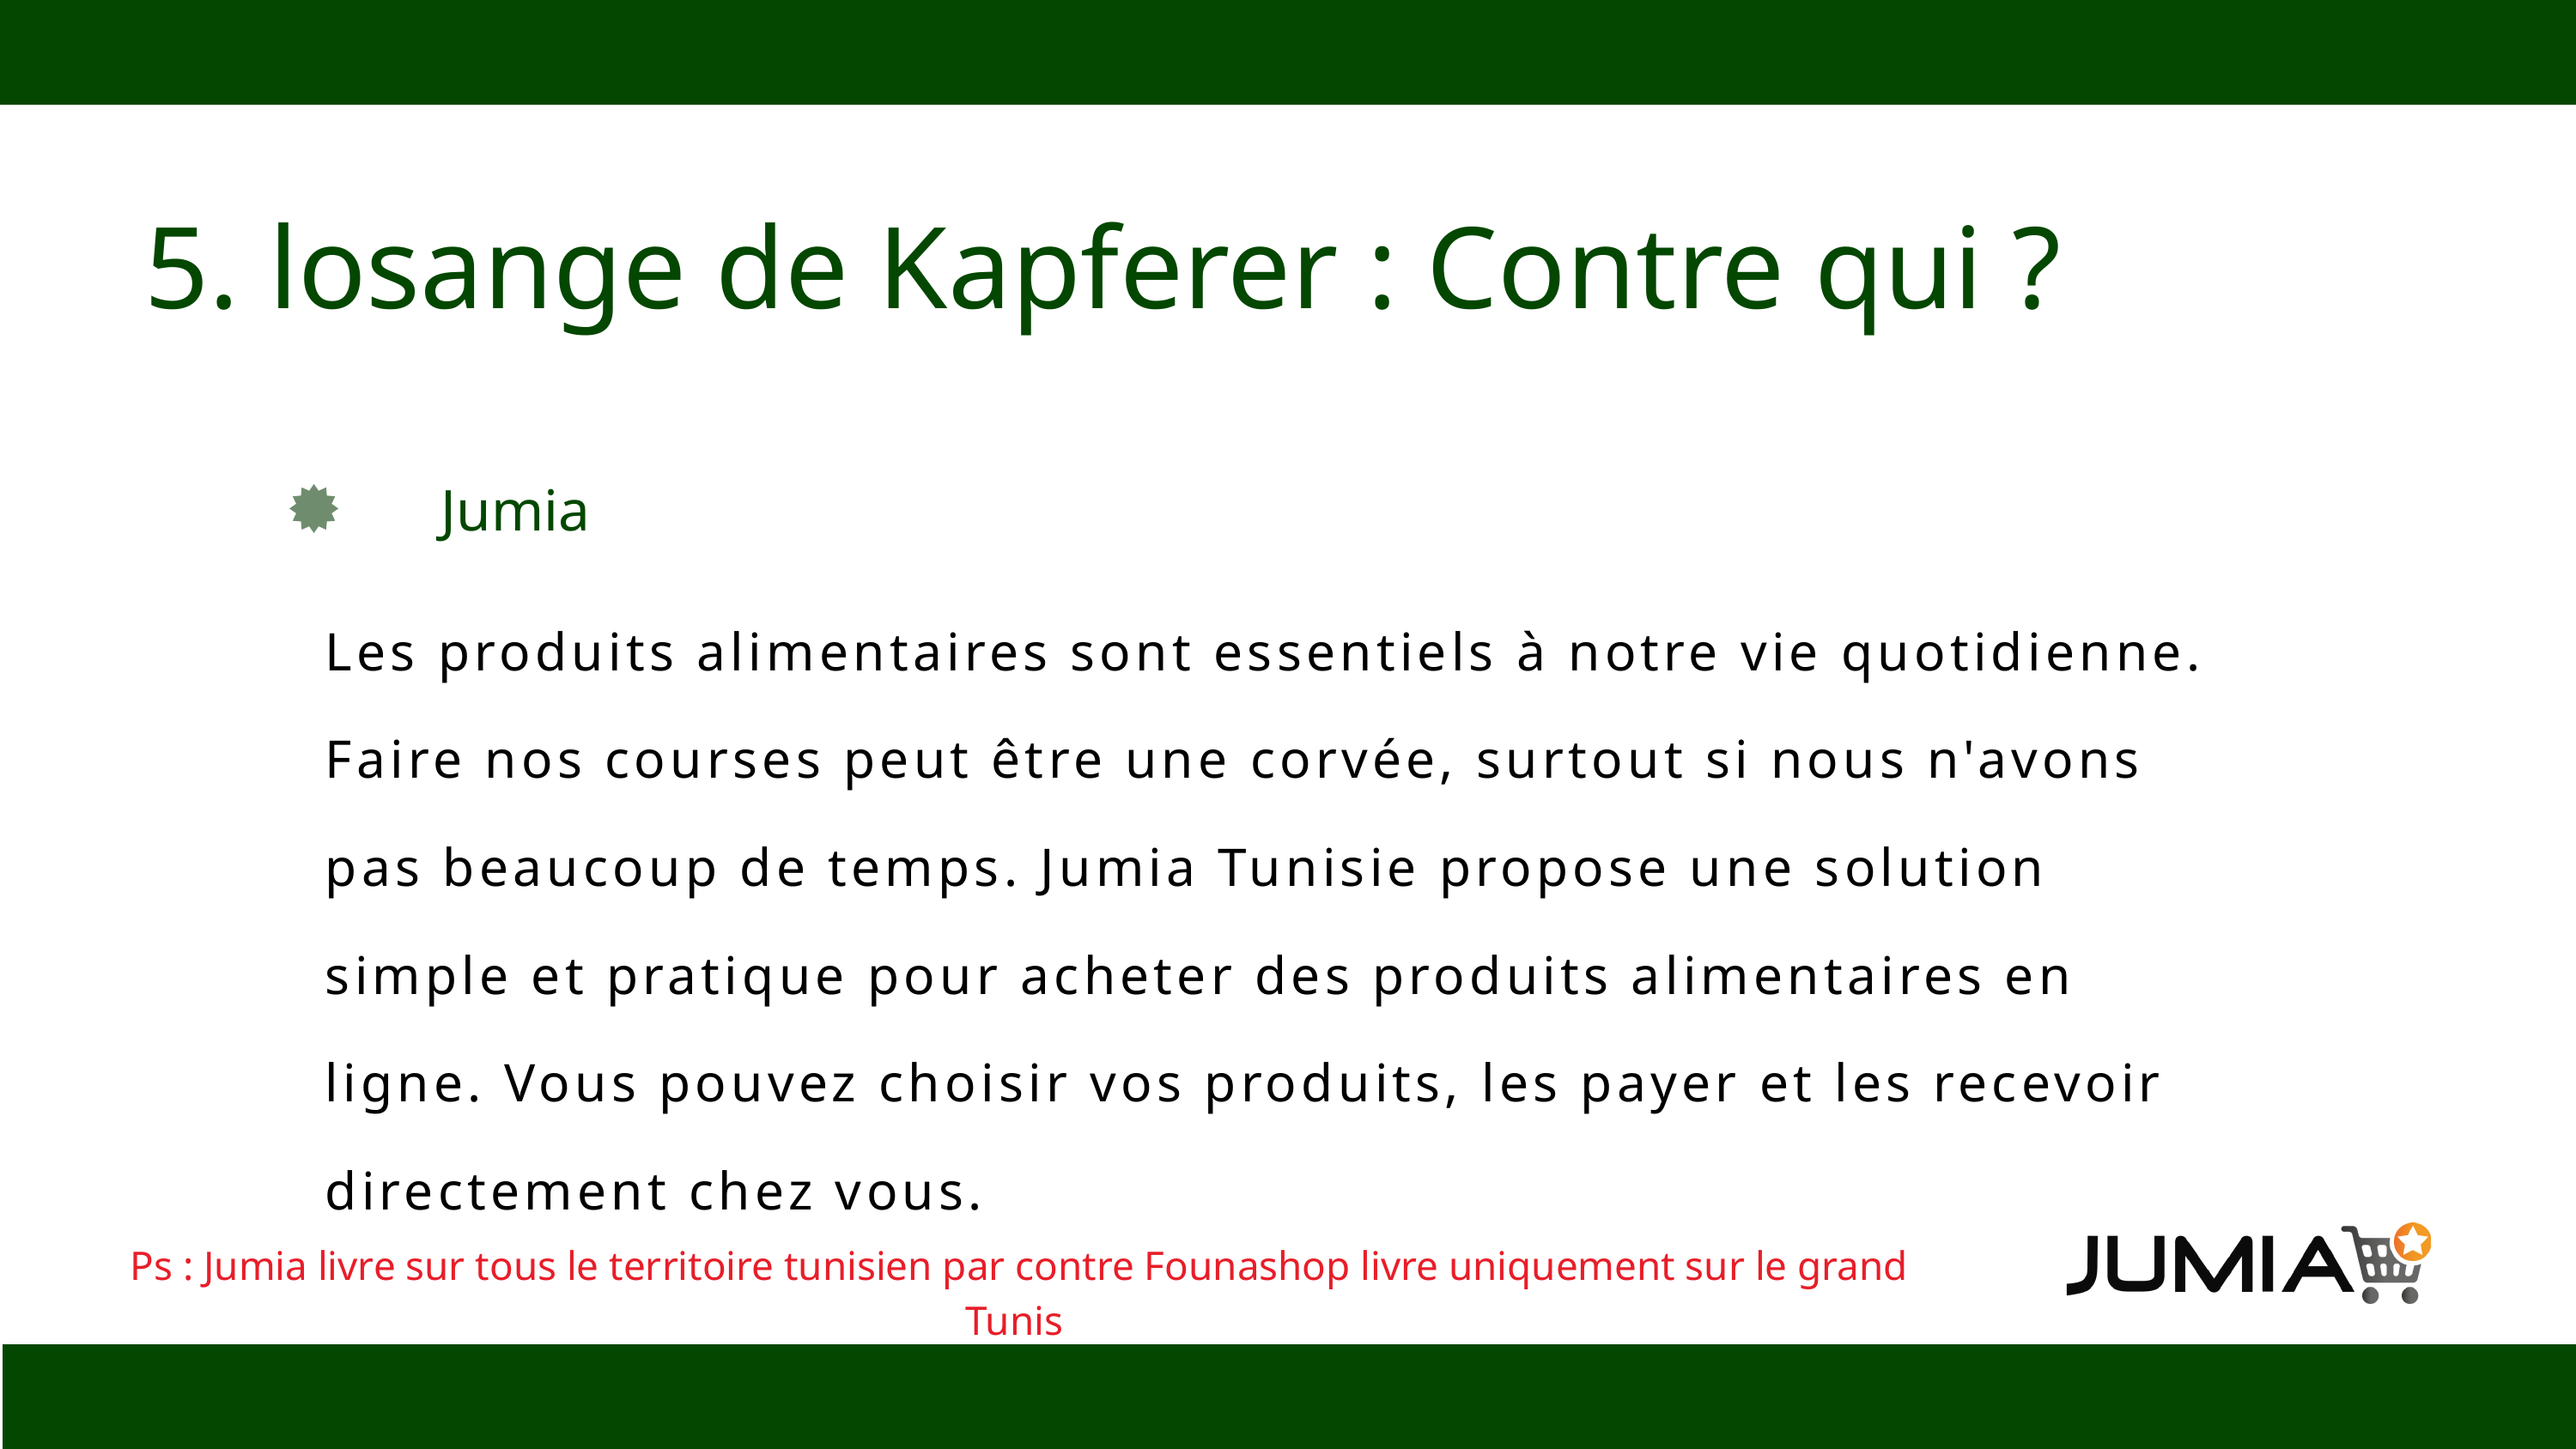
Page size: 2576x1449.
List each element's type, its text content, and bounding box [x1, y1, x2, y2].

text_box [0, 0, 2576, 105]
text_box 5. losange de Kapferer : Contre qui ? [144, 173, 2251, 332]
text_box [289, 483, 339, 534]
text_box Ps : Jumia livre sur tous le territoire tunisien par contre Founashop livre uniquement sur le grand Tunis [120, 1233, 1919, 1343]
text_box Jumia [228, 463, 804, 543]
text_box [2, 1343, 2576, 1449]
text_box [2066, 1222, 2432, 1304]
text_box Les produits alimentaires sont essentiels à notre vie quotidienne. Faire nos courses peut être une corvée, surtout si nous n'avons pas beaucoup de temps. Jumia Tunisie propose une solution simple et pratique pour acheter des produits alimentaires en ligne. Vous pouvez choisir vos produits, les payer et les recevoir directement chez vous. [325, 573, 2251, 1221]
